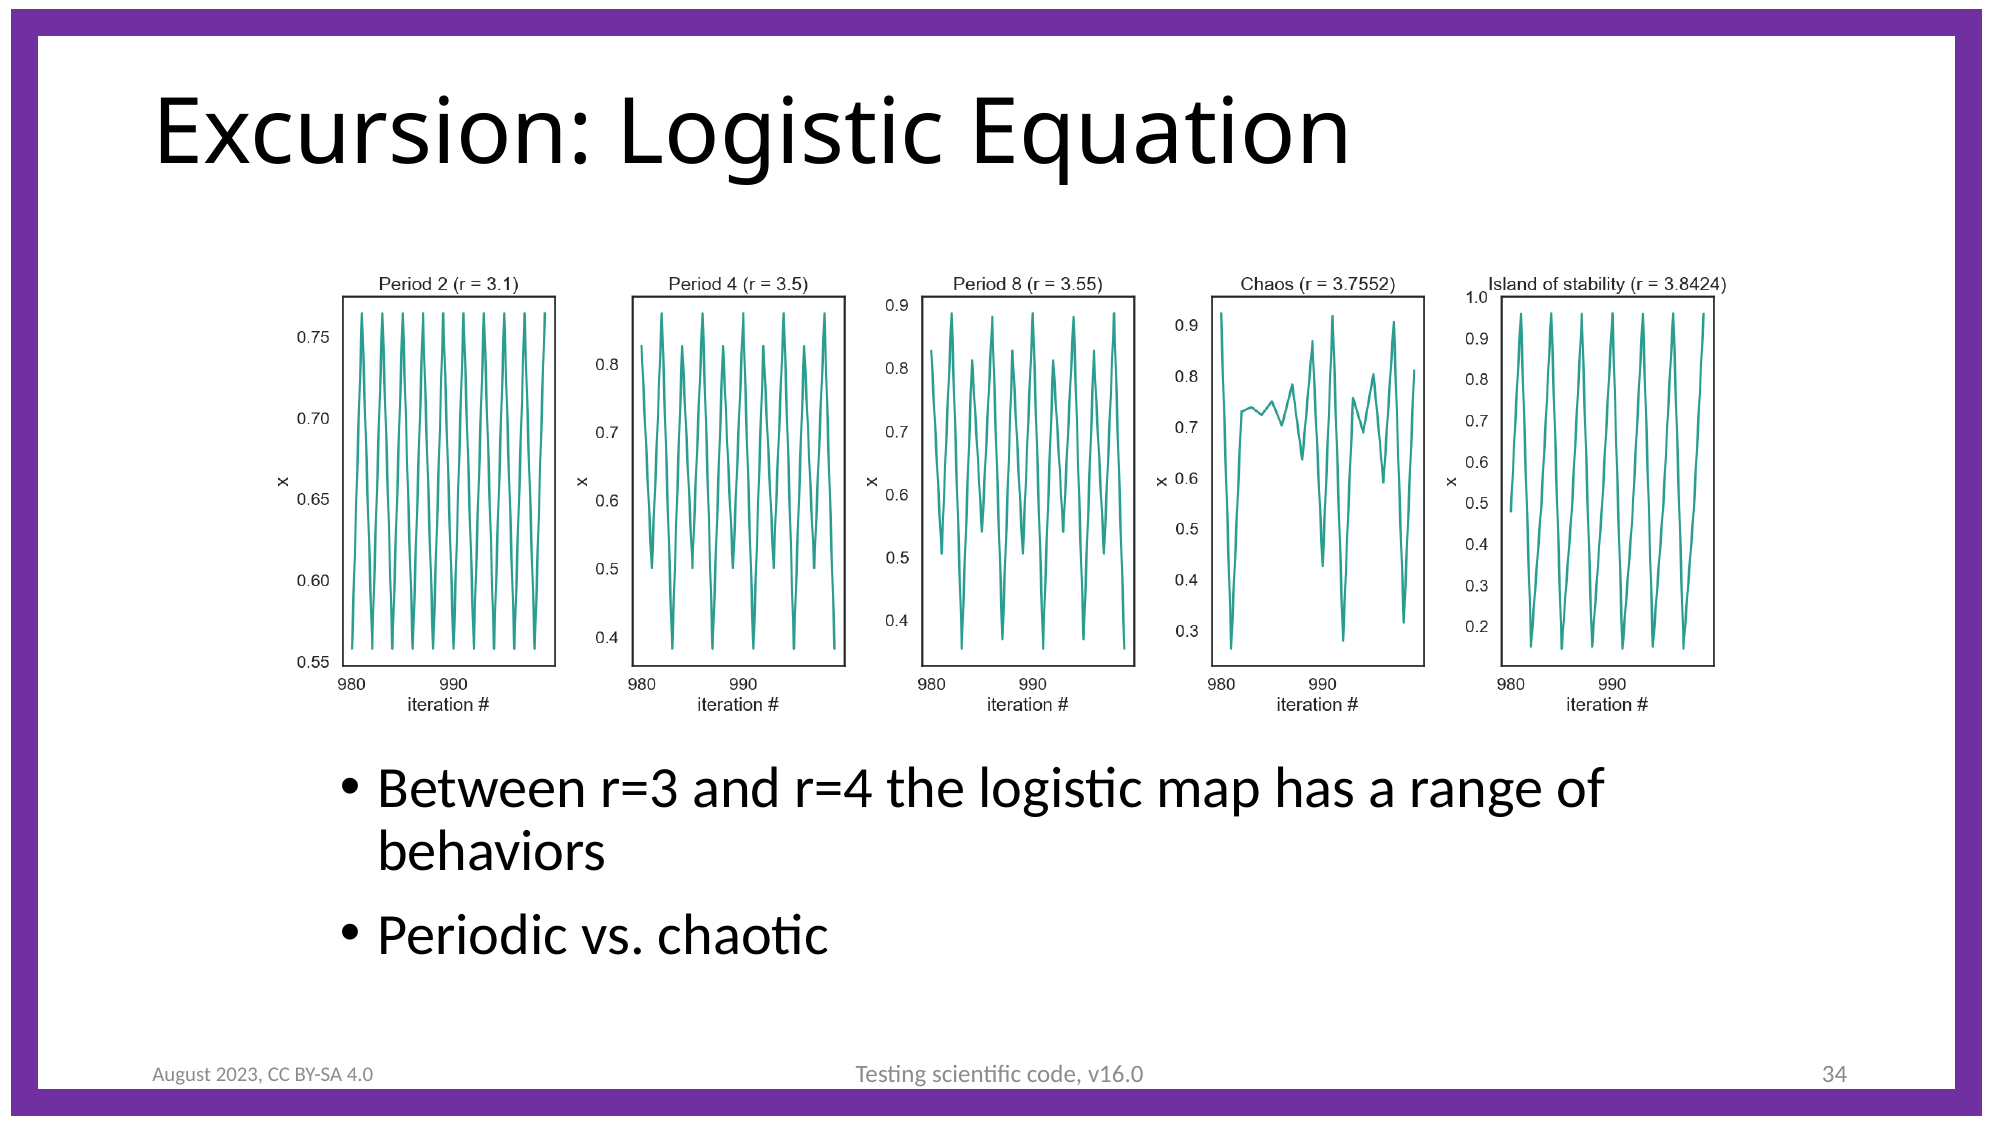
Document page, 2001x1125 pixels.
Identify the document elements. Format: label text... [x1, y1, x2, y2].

slide_number 34 [1412, 1042, 1863, 1103]
text_box [24, 21, 1970, 1104]
picture [255, 216, 1733, 734]
